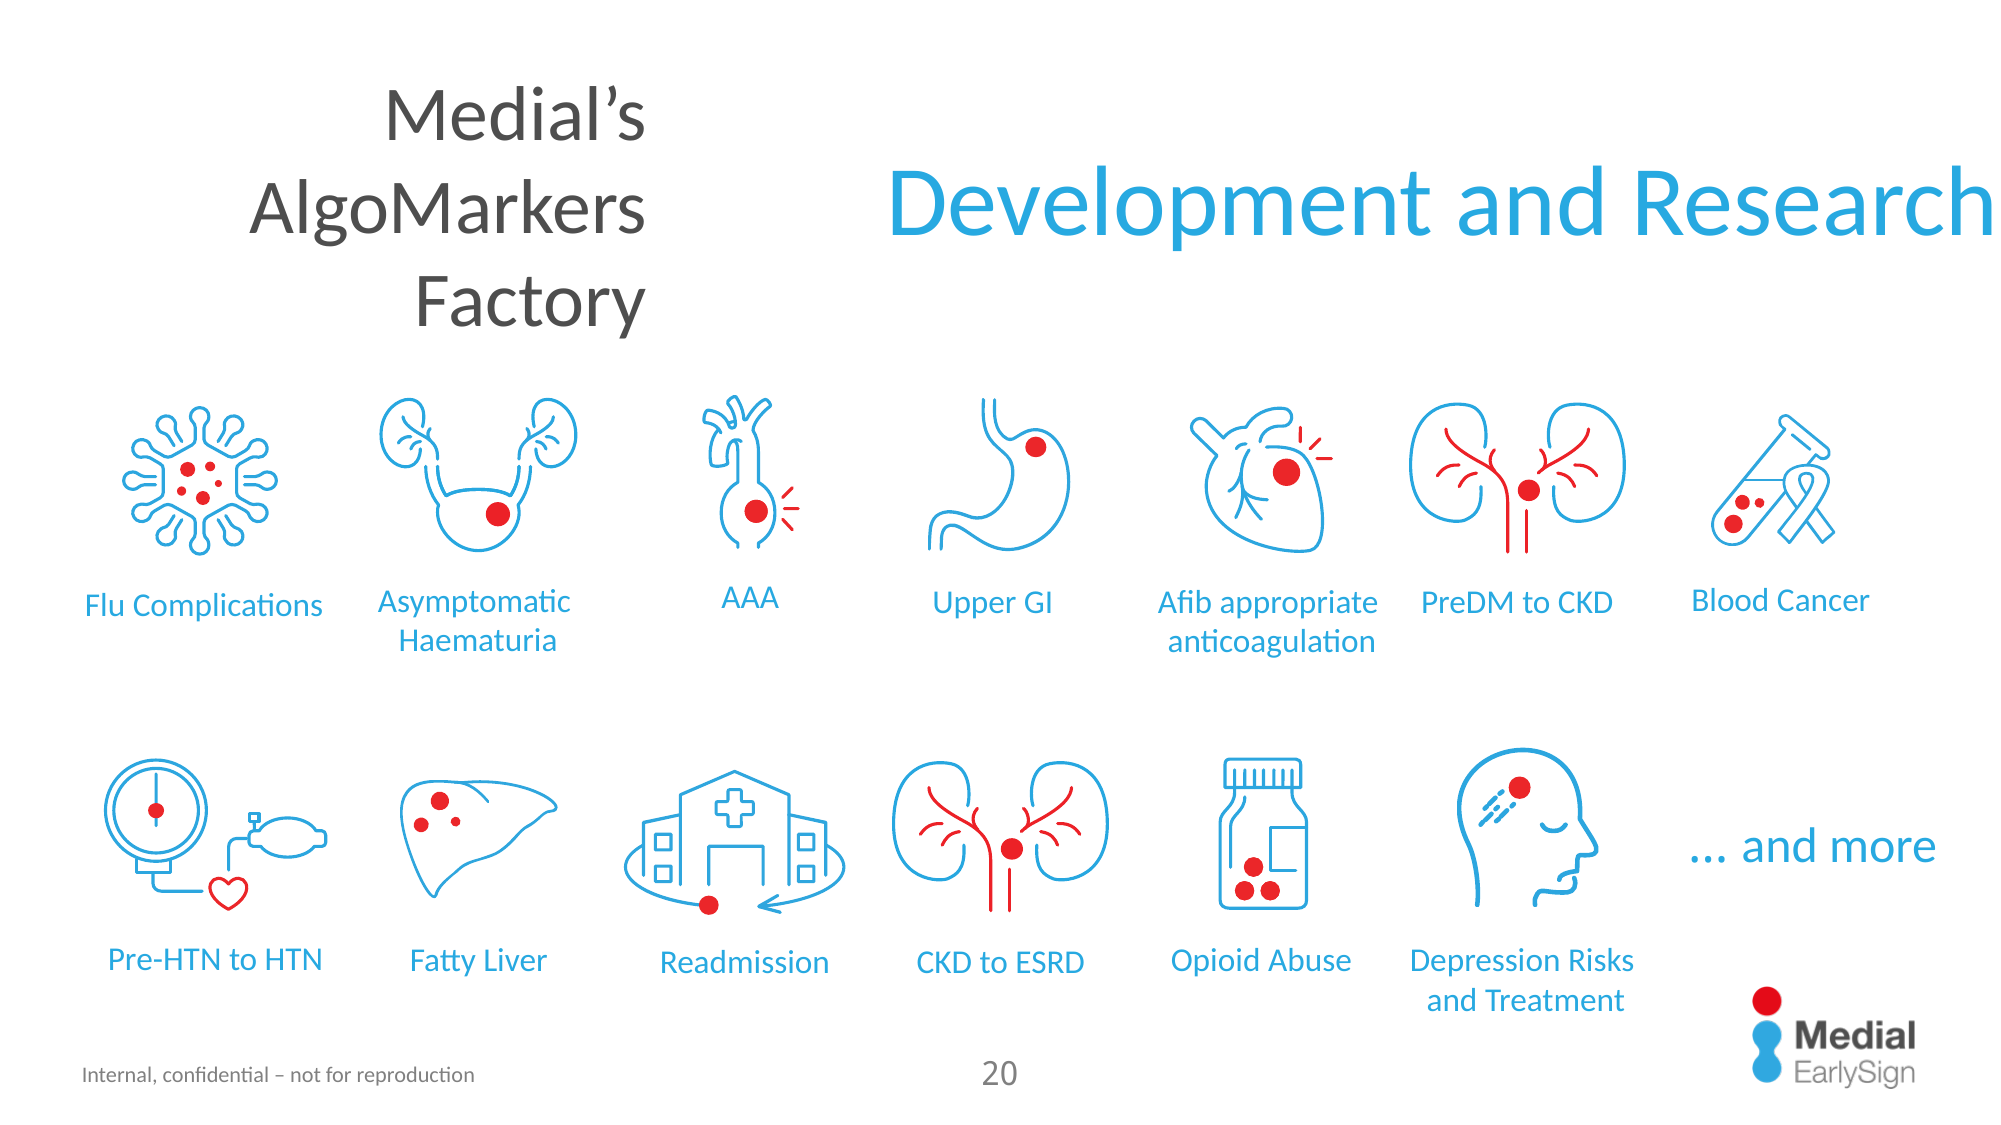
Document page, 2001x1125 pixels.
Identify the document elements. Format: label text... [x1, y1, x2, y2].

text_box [25, 407, 383, 632]
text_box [715, 397, 1271, 629]
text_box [781, 759, 1050, 989]
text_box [0, 759, 433, 986]
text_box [196, 383, 760, 668]
picture [1752, 986, 1915, 1089]
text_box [1317, 400, 1718, 418]
text_box Development and Research [686, 135, 2000, 272]
text_box Medial’s AlgoMarkers Factory [144, 62, 648, 343]
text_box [259, 780, 462, 987]
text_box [1248, 746, 1804, 1027]
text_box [1053, 758, 1243, 987]
text_box and more … [1808, 805, 1952, 881]
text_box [1562, 413, 2000, 627]
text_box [995, 406, 1549, 669]
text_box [467, 769, 1023, 989]
